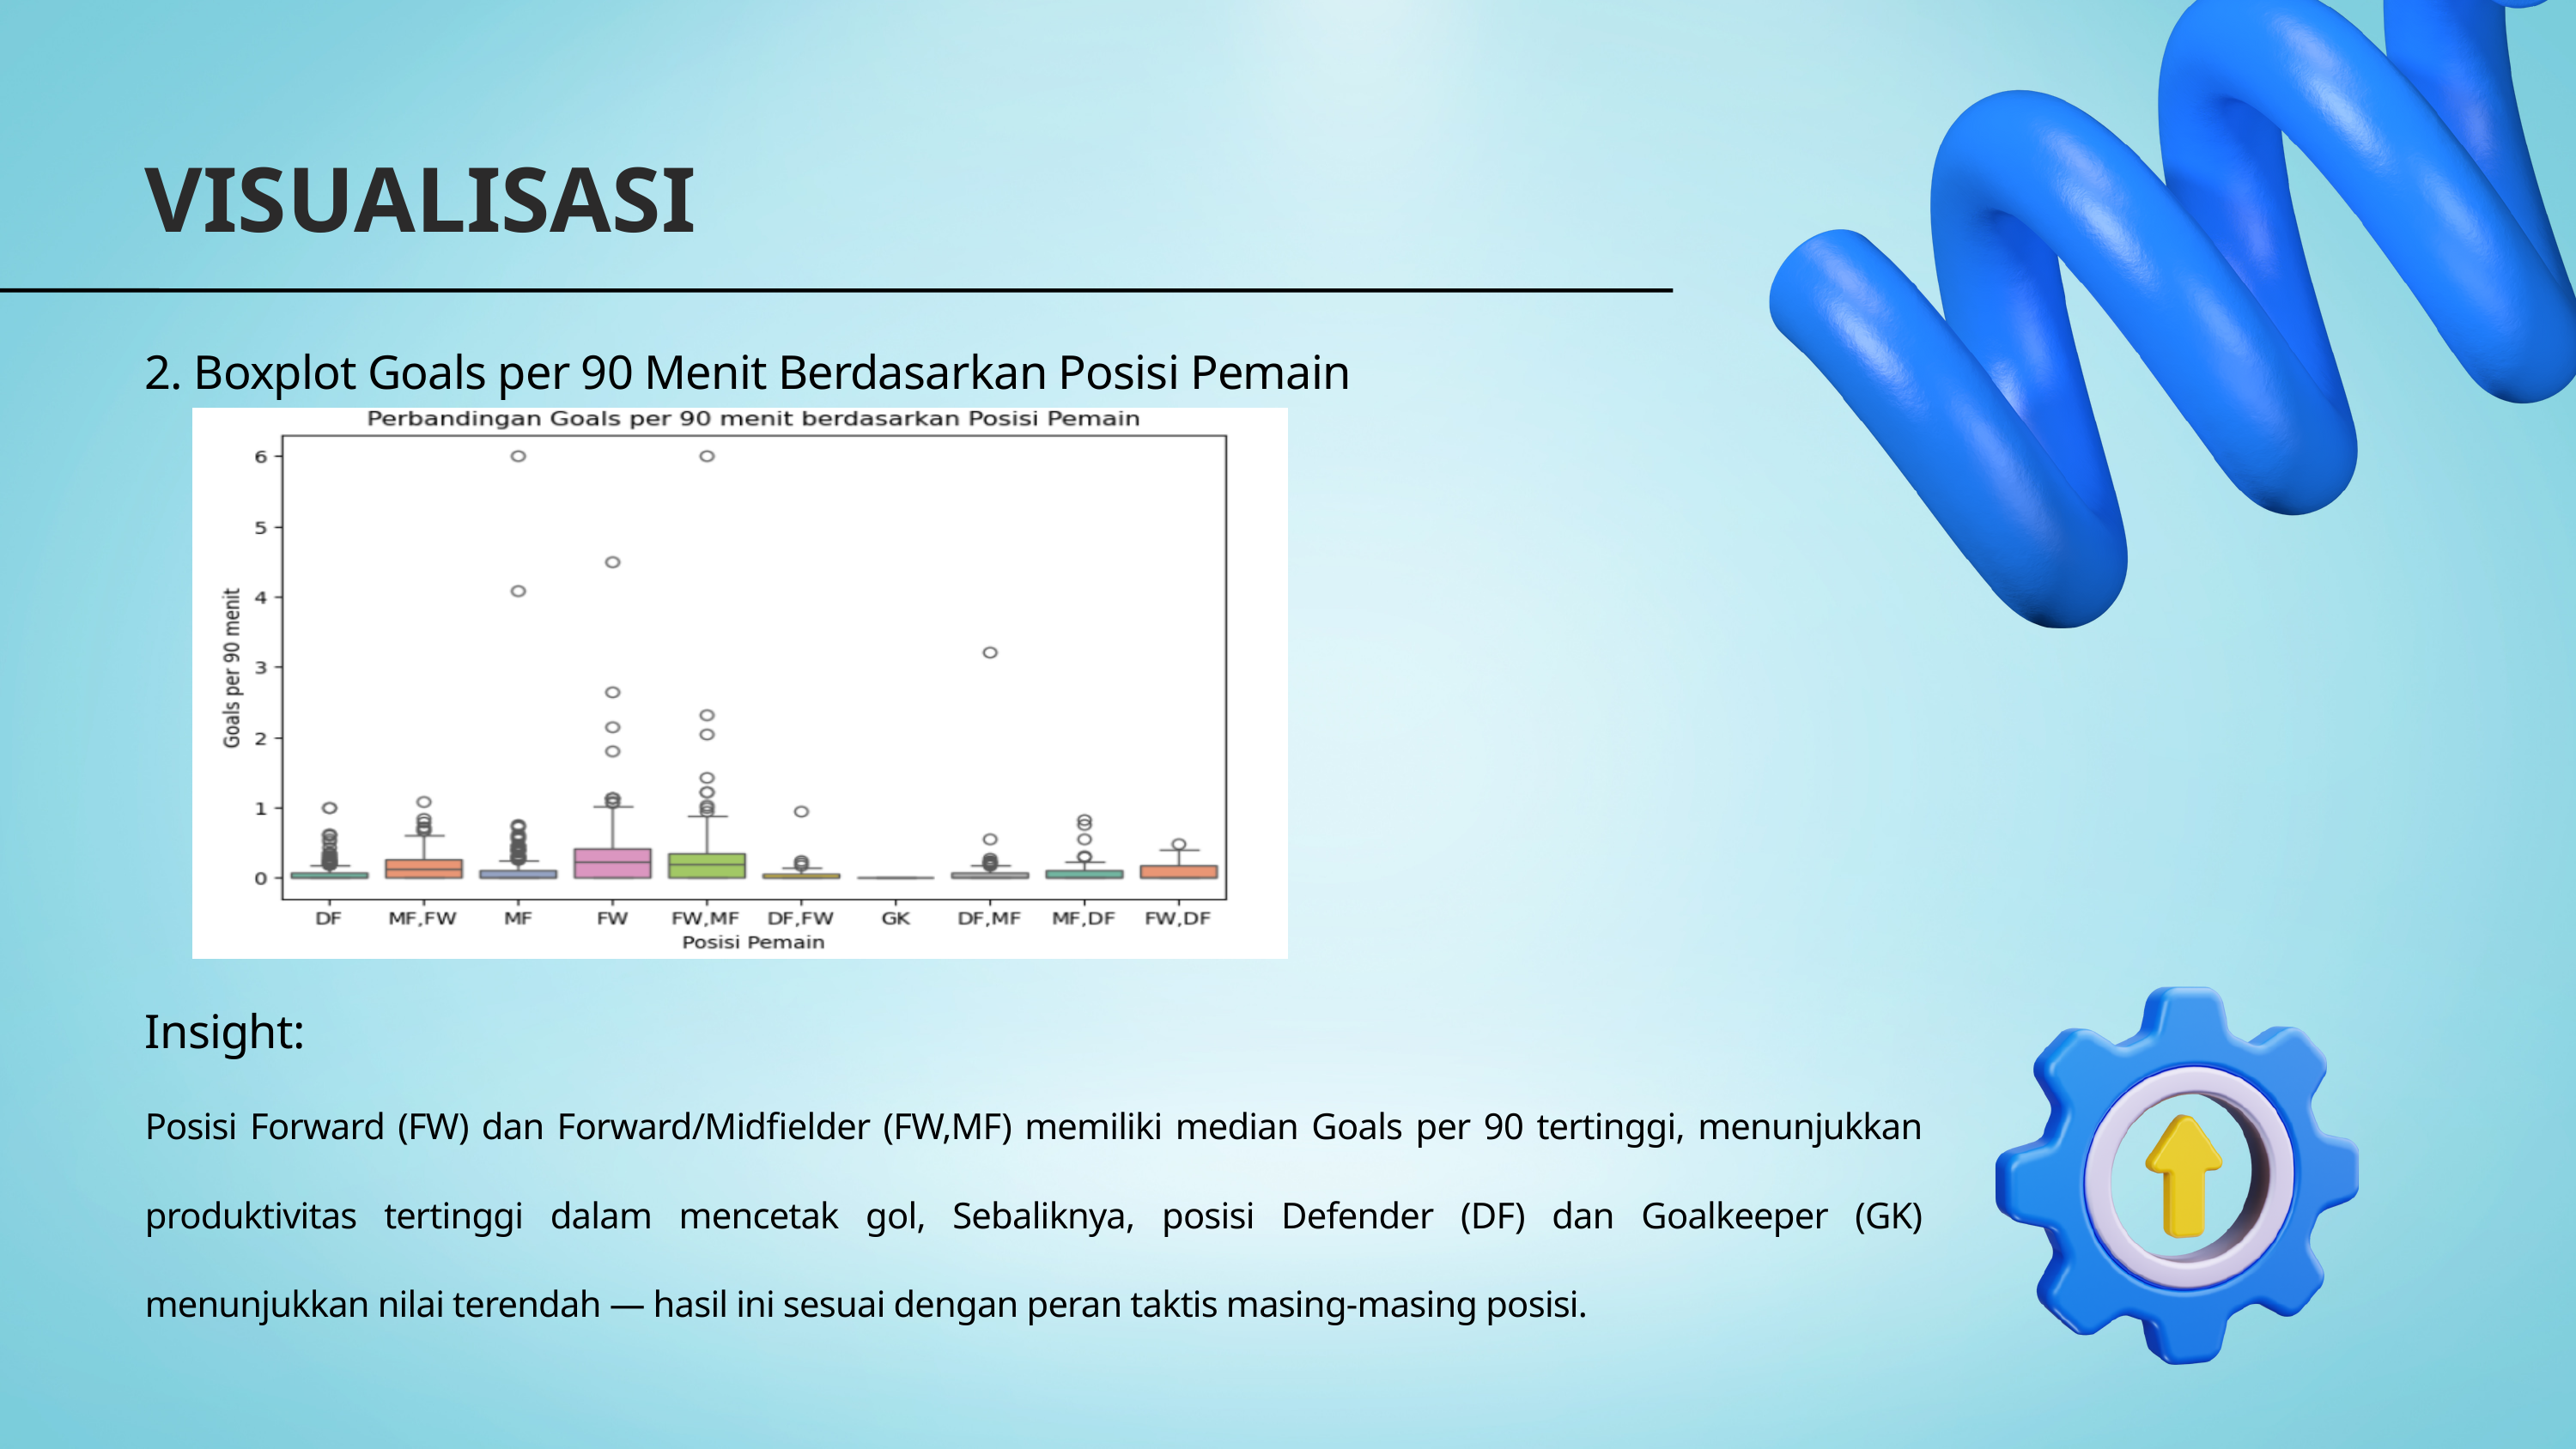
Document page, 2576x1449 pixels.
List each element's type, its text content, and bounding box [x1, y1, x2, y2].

text_box [1995, 986, 2360, 1366]
text_box 2. Boxplot Goals per 90 Menit Berdasarkan Posisi Pemain [144, 309, 1674, 399]
text_box Insight: Posisi Forward (FW) dan Forward/Midfielder (FW,MF) memiliki median Goals per 90 tertinggi, menunjukkan produktivitas tertinggi dalam mencetak gol, Sebaliknya, posisi Defender (DF) dan Goalkeeper (GK) menunjukkan nilai terendah — hasil ini sesuai dengan peran taktis masing-masing posisi. [144, 968, 1922, 1325]
text_box [1769, 0, 2576, 628]
text_box [0, 0, 2576, 1449]
picture [191, 408, 1289, 959]
text_box VISUALISASI [144, 78, 1674, 251]
